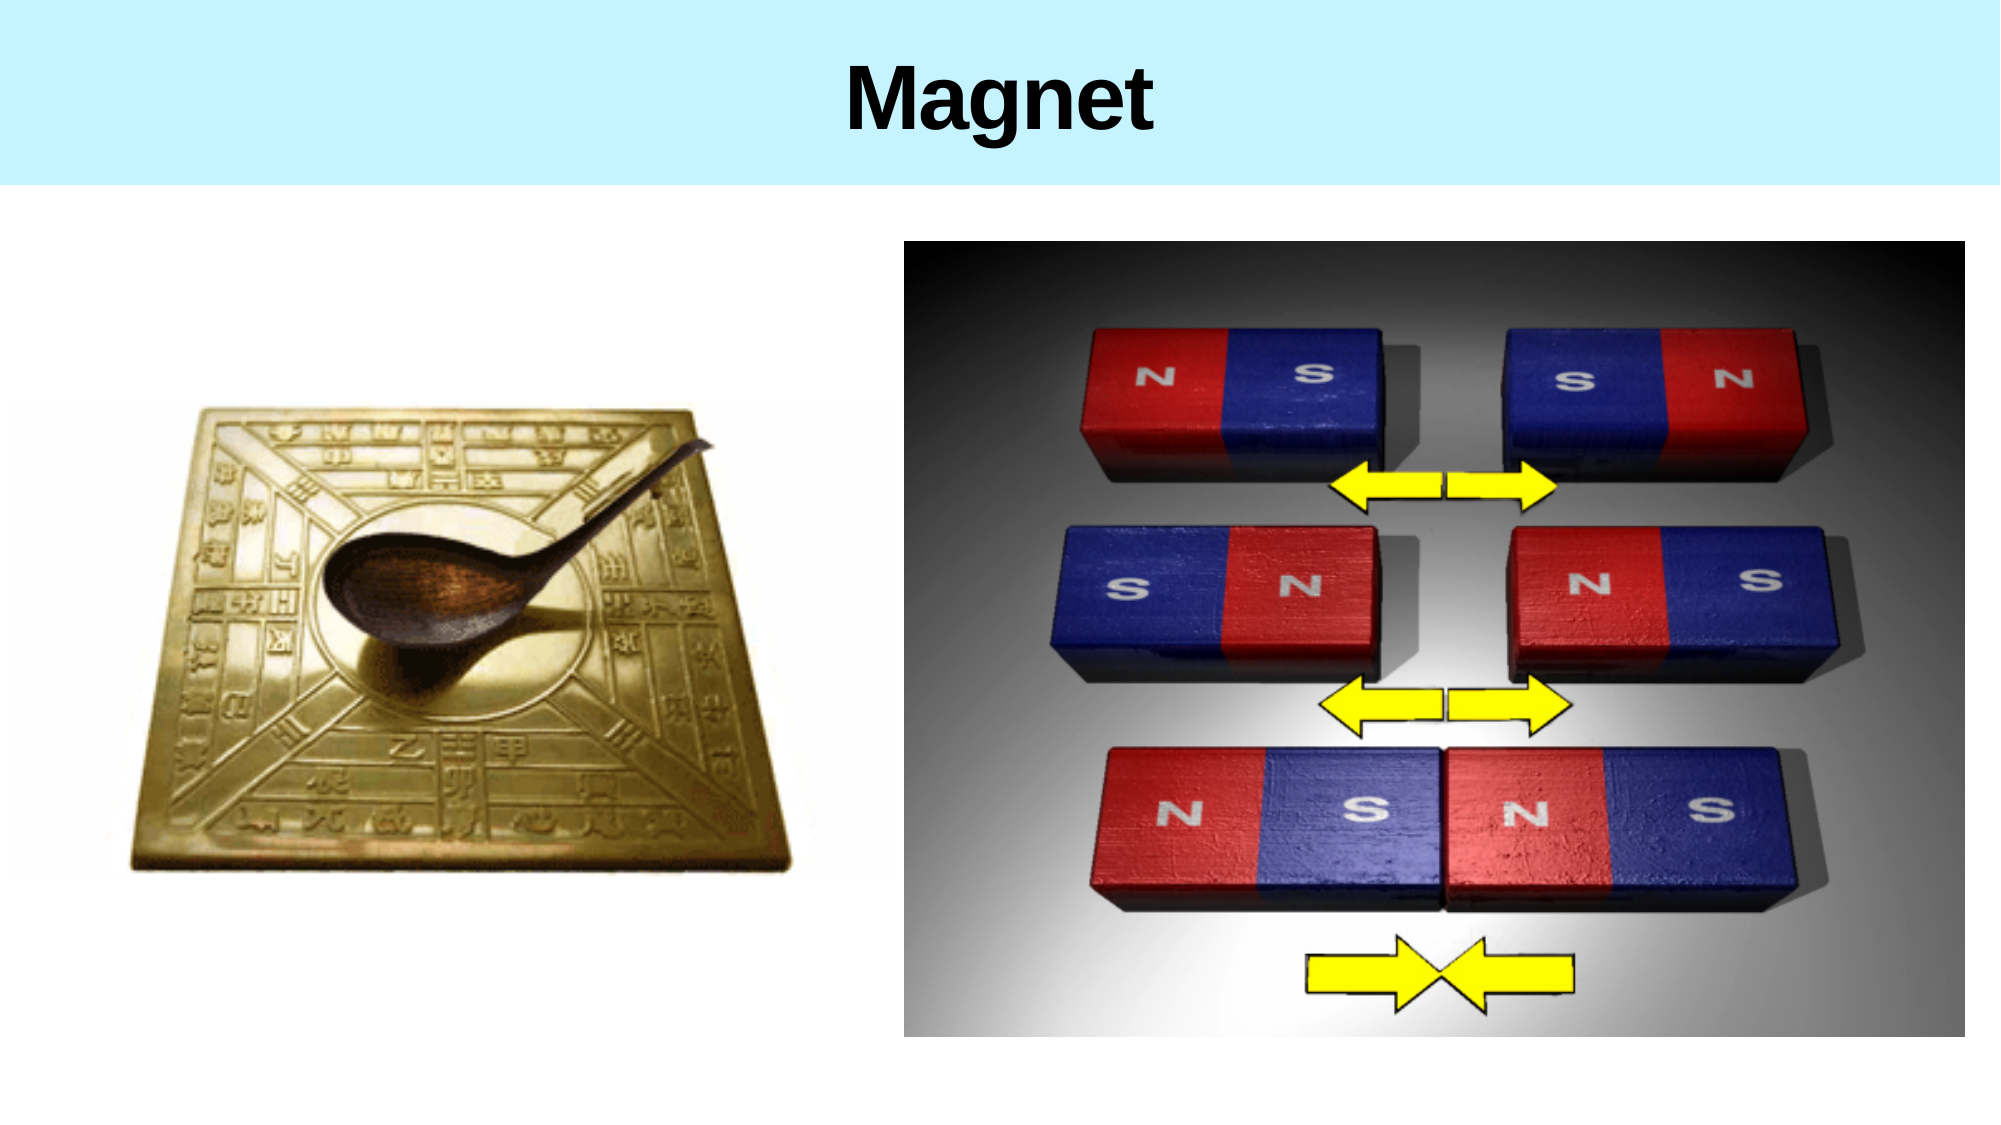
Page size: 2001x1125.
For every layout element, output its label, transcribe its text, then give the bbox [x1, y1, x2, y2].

picture [903, 241, 1965, 1038]
picture [12, 402, 895, 877]
title Magnet [0, 0, 2000, 186]
